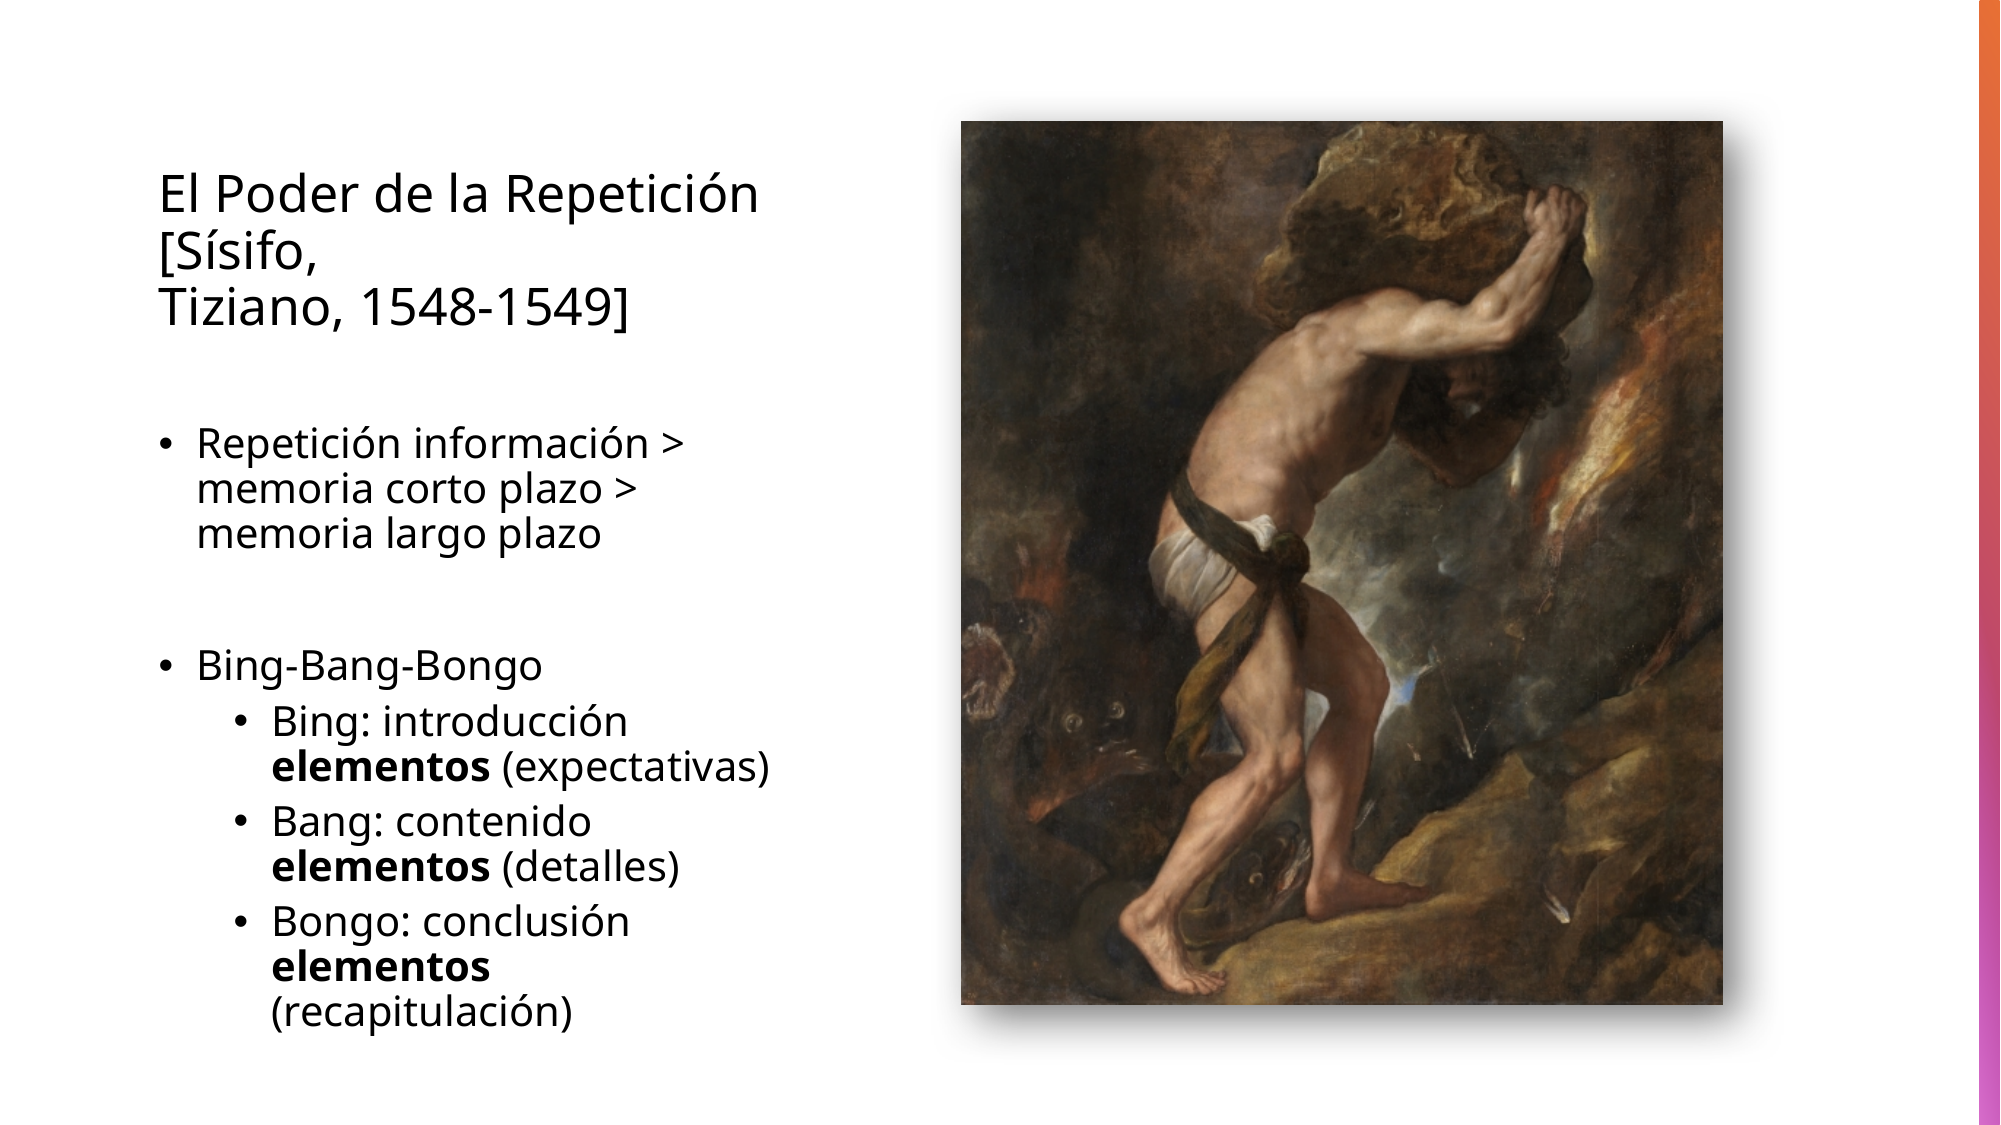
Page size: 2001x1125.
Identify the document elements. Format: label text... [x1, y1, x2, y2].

title El Poder de la Repetición [Sísifo, Tiziano, 1548-1549] [143, 121, 808, 345]
list Repetición información > memoria corto plazo > memoria largo plazo Bing-Bang-Bongo Bing: introducción elementos (expectativas) Bang: contenido elementos (detalles) Bongo: conclusión elementos (recapitulación) [143, 415, 810, 996]
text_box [1979, 0, 2000, 1125]
picture [960, 121, 1724, 1006]
